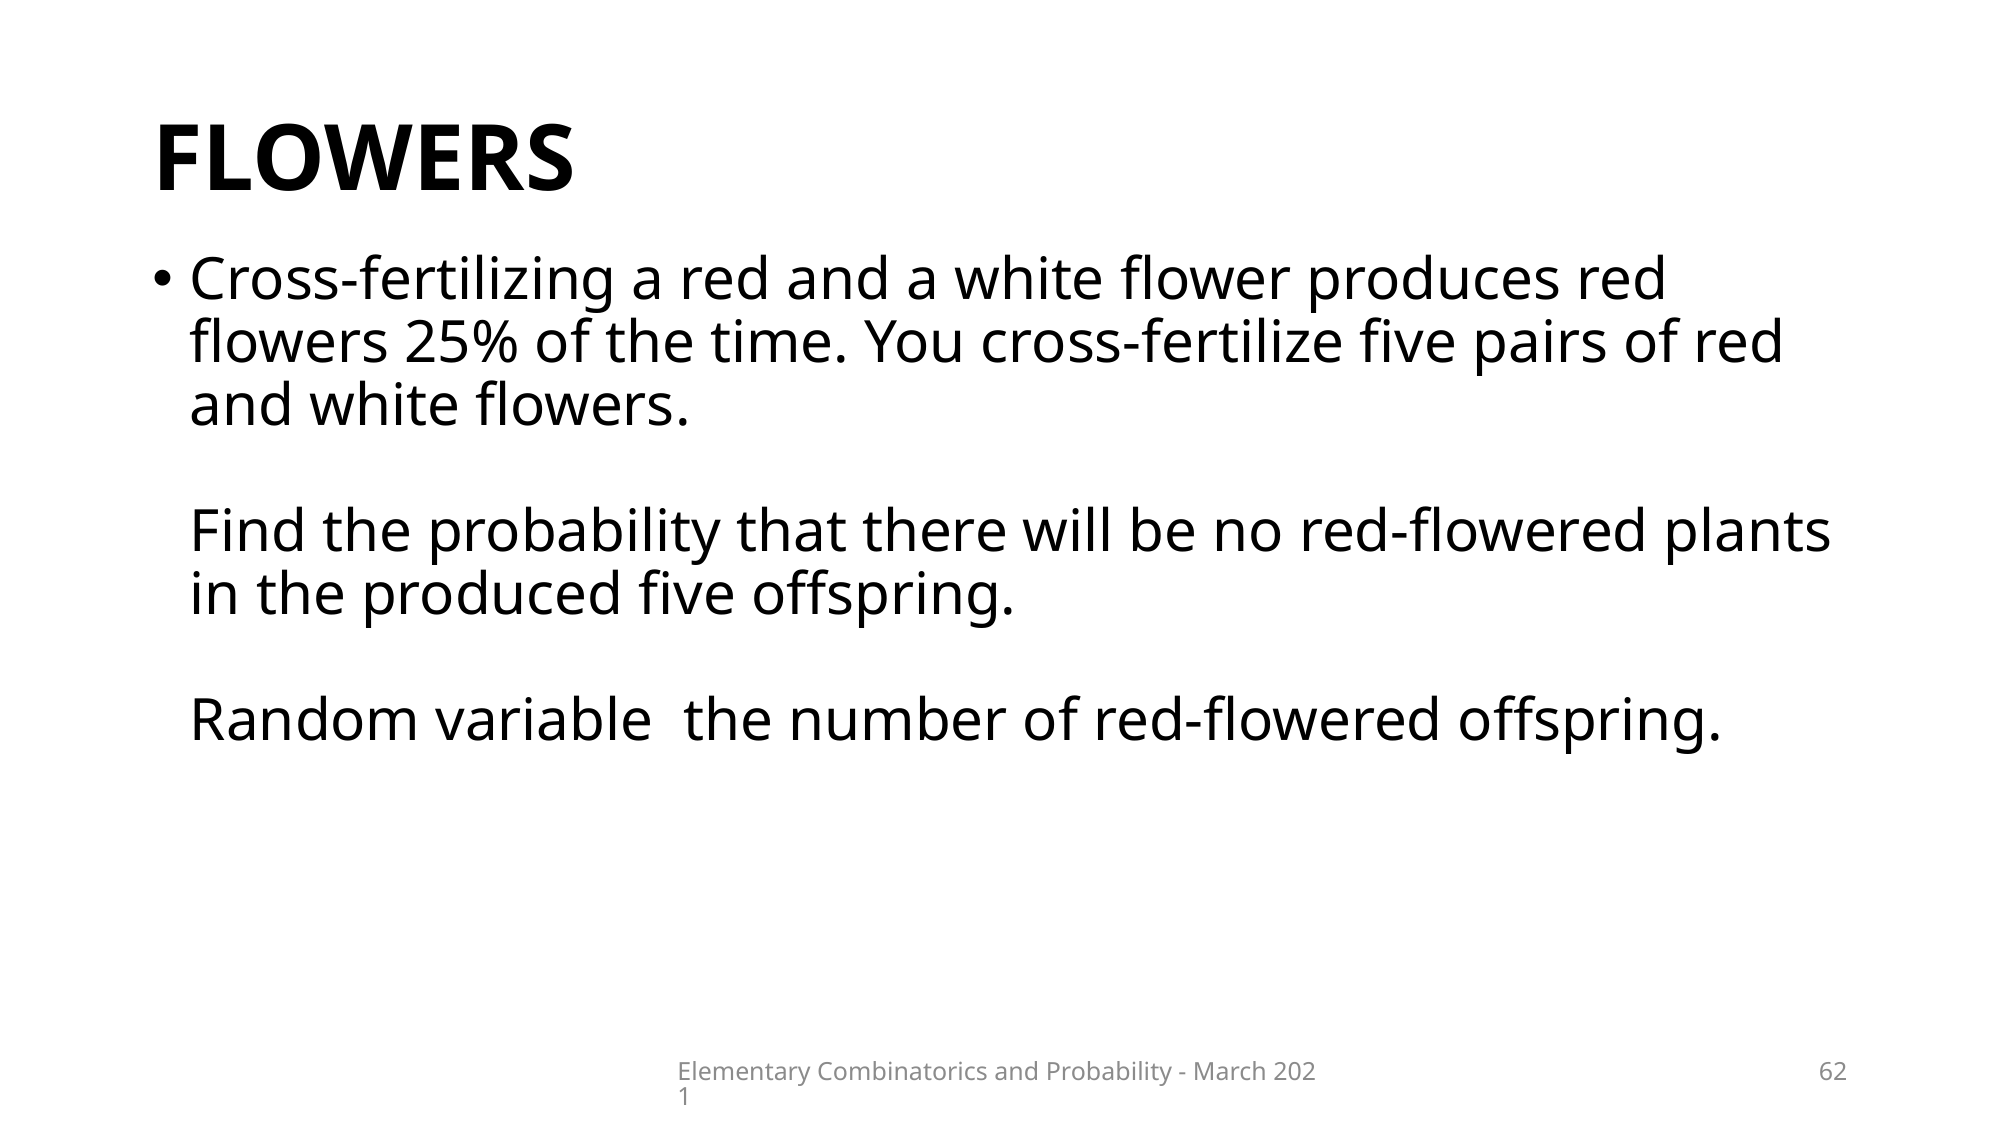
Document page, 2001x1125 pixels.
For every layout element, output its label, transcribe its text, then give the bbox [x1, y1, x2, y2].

title flowers [137, 52, 1863, 270]
footer Elementary Combinatorics and Probability - March 2021 [662, 1042, 1338, 1103]
slide_number 62 [1412, 1042, 1863, 1103]
